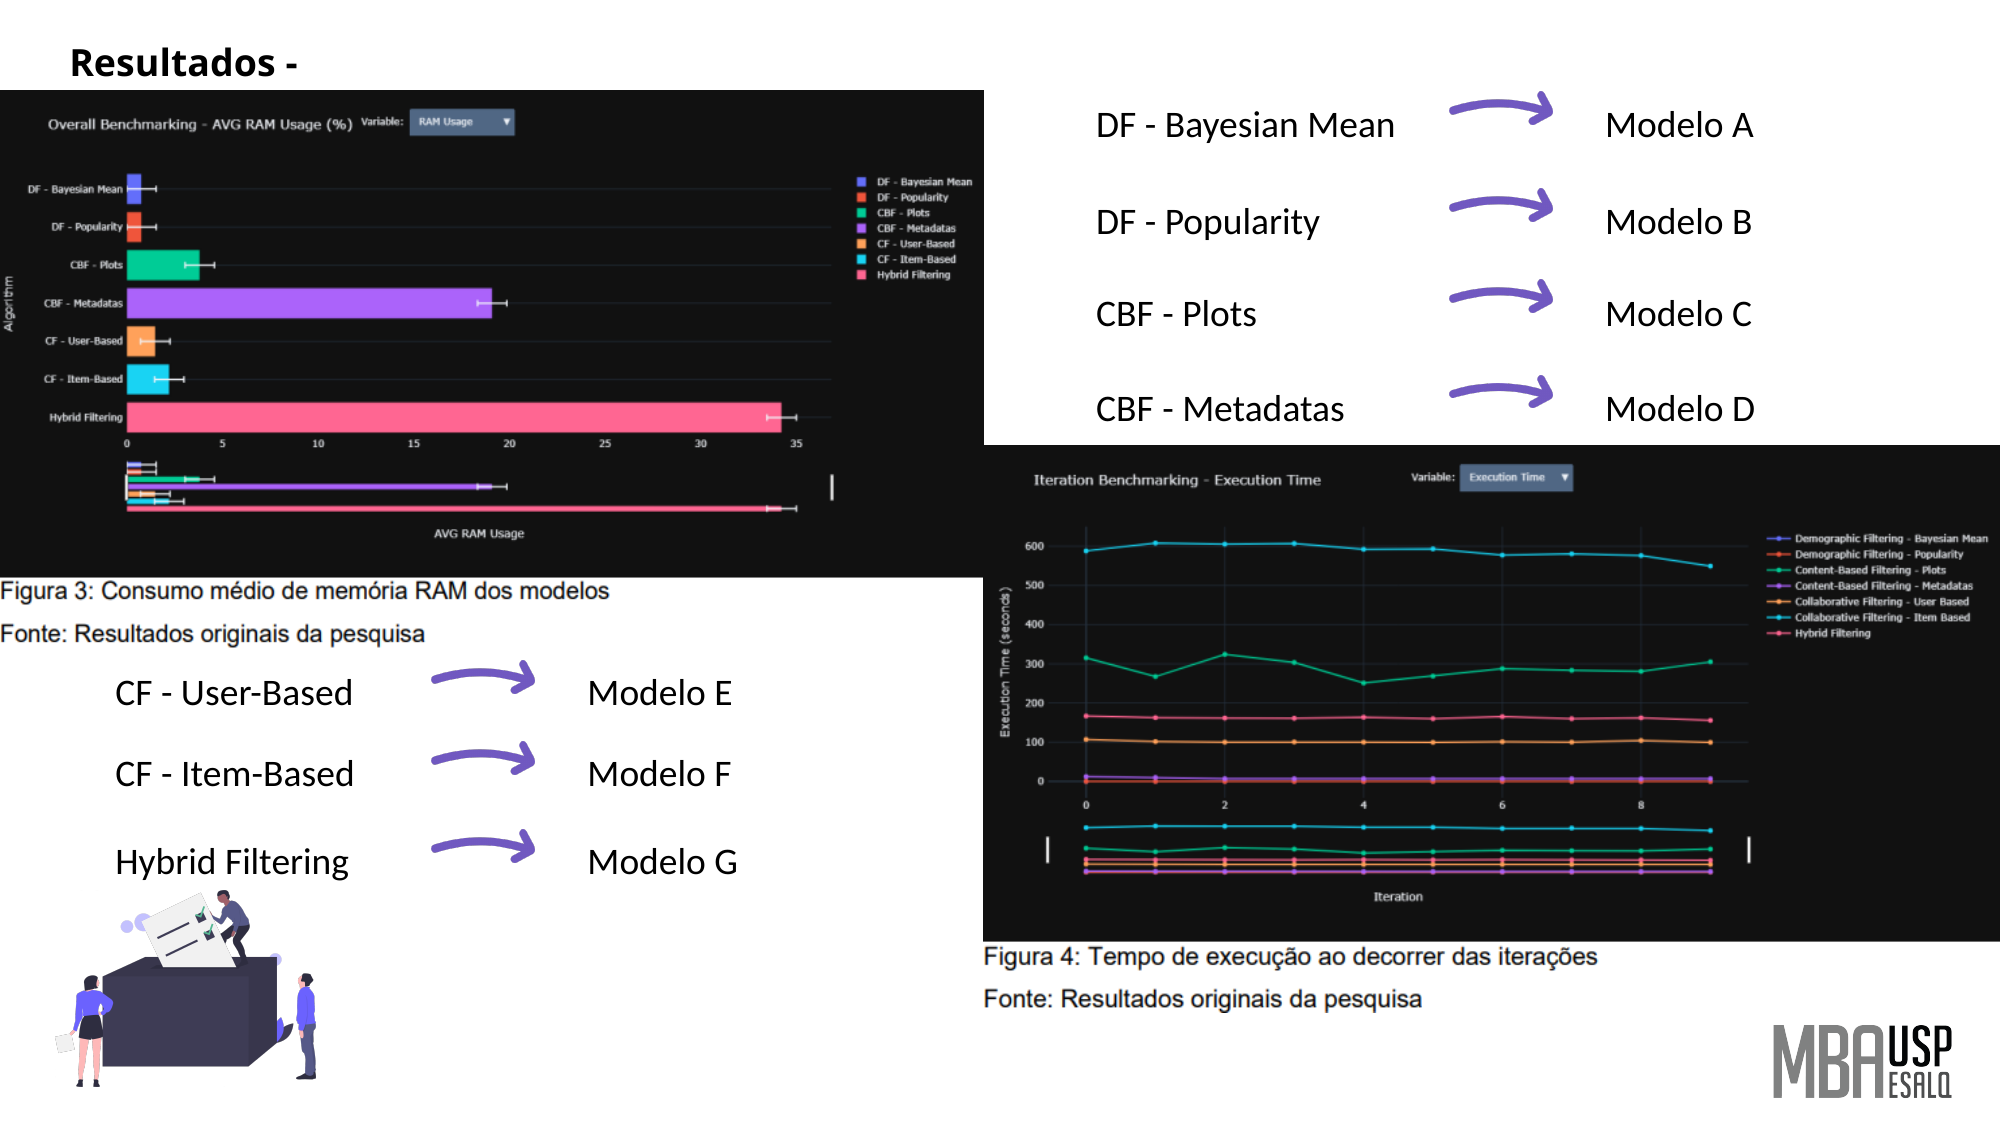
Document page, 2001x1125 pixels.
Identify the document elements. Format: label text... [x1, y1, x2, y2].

text_box CBF - Metadatas [1081, 376, 1426, 437]
text_box Hybrid Filtering [100, 829, 391, 890]
picture [431, 660, 535, 694]
text_box Modelo F [572, 741, 863, 802]
text_box Modelo C [1590, 281, 1935, 342]
picture [1448, 91, 1553, 125]
picture [0, 90, 2000, 1013]
picture [431, 741, 535, 775]
text_box Modelo D [1590, 376, 1935, 437]
picture [55, 890, 316, 1087]
text_box Resultados - Performances [54, 31, 553, 90]
text_box DF - Bayesian Mean [1081, 92, 1426, 153]
picture [1448, 279, 1553, 313]
text_box DF - Popularity [1081, 189, 1426, 250]
text_box Modelo E [572, 660, 863, 721]
picture [431, 829, 535, 863]
picture [1448, 188, 1553, 222]
text_box Modelo A [1590, 92, 1935, 153]
text_box CBF - Plots [1081, 281, 1426, 342]
picture [1765, 1021, 1960, 1102]
text_box CF - Item-Based [100, 741, 391, 802]
text_box Modelo B [1590, 189, 1935, 250]
text_box CF - User-Based [100, 660, 391, 721]
text_box Modelo G [572, 829, 863, 890]
picture [1448, 375, 1553, 408]
